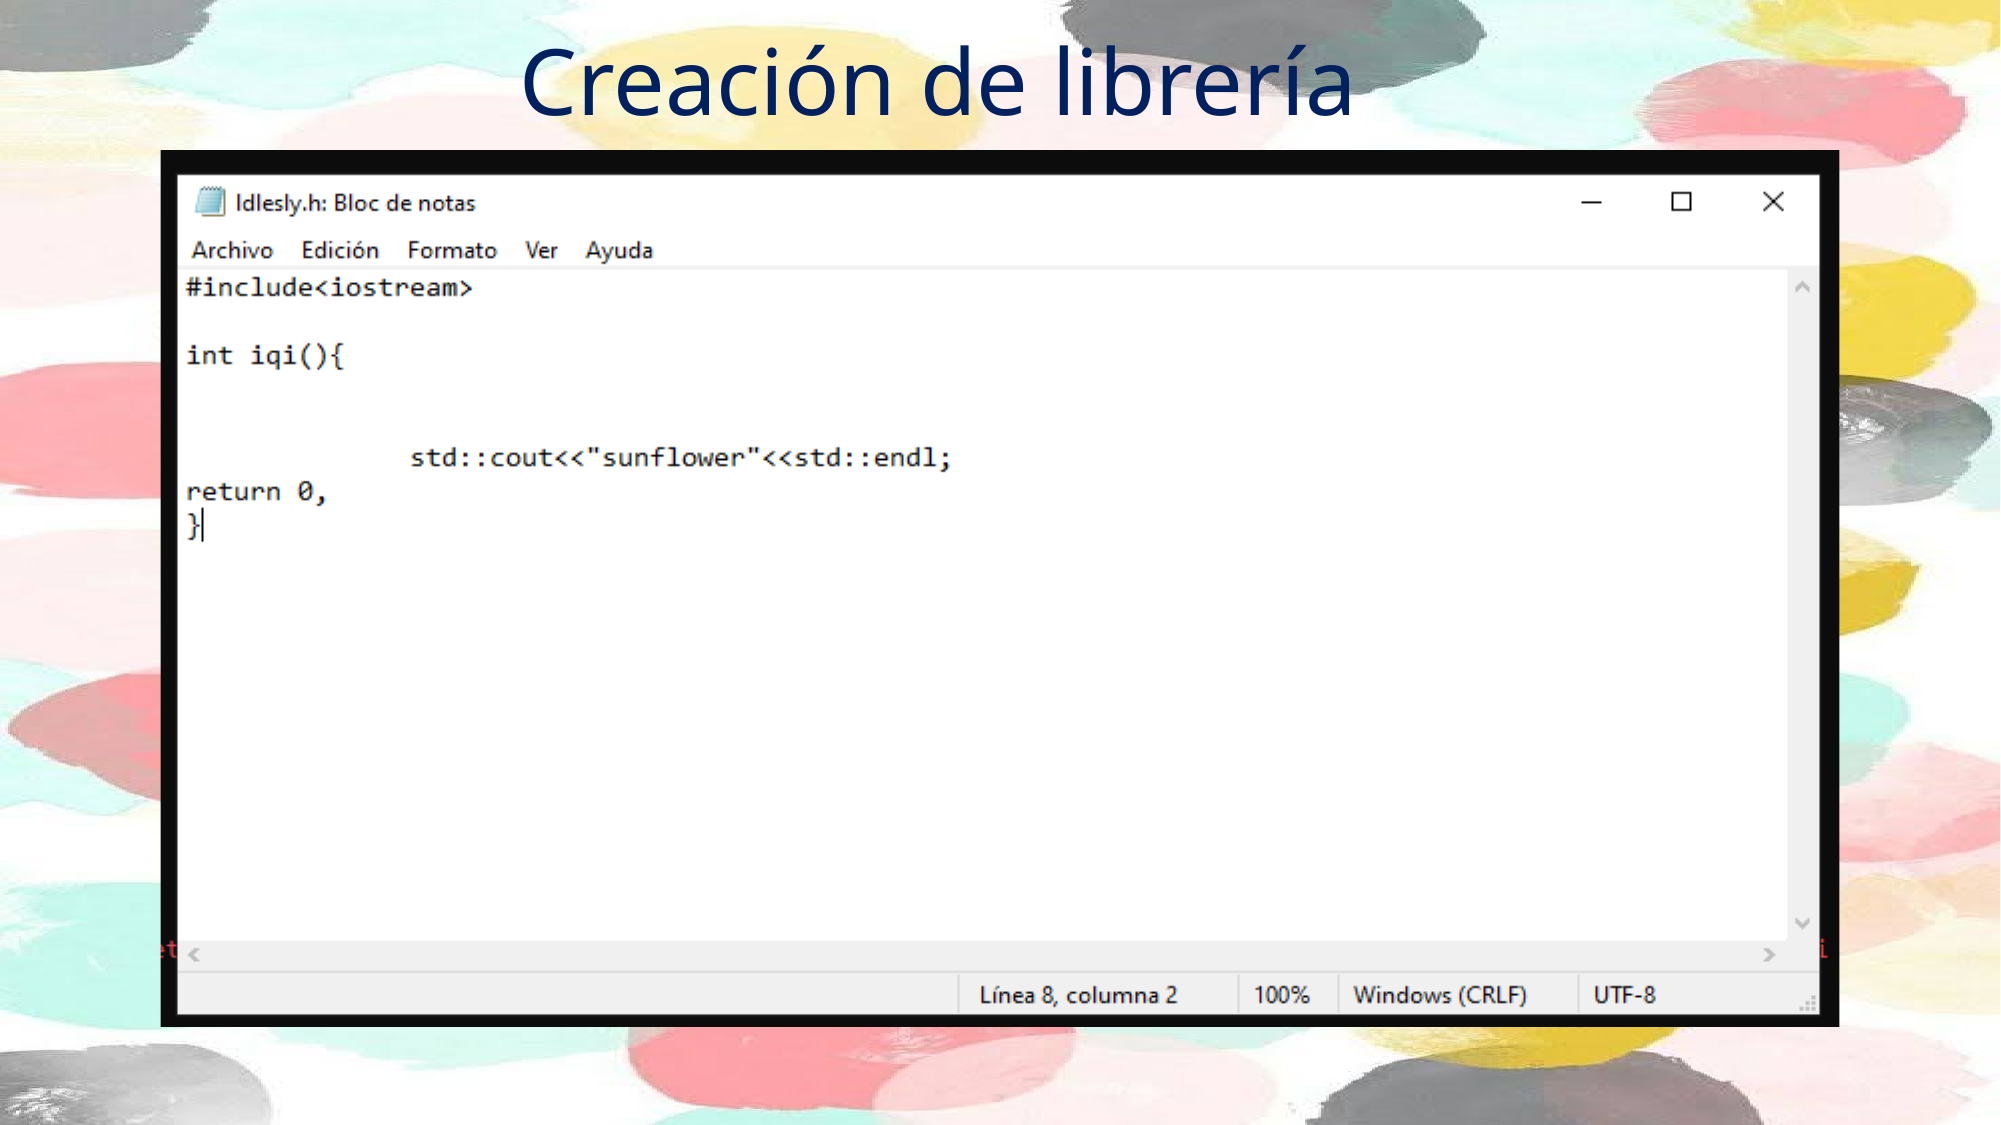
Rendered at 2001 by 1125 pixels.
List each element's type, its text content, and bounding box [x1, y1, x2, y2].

text_box Creación de librería [479, 8, 1398, 149]
picture [0, 0, 2001, 1125]
